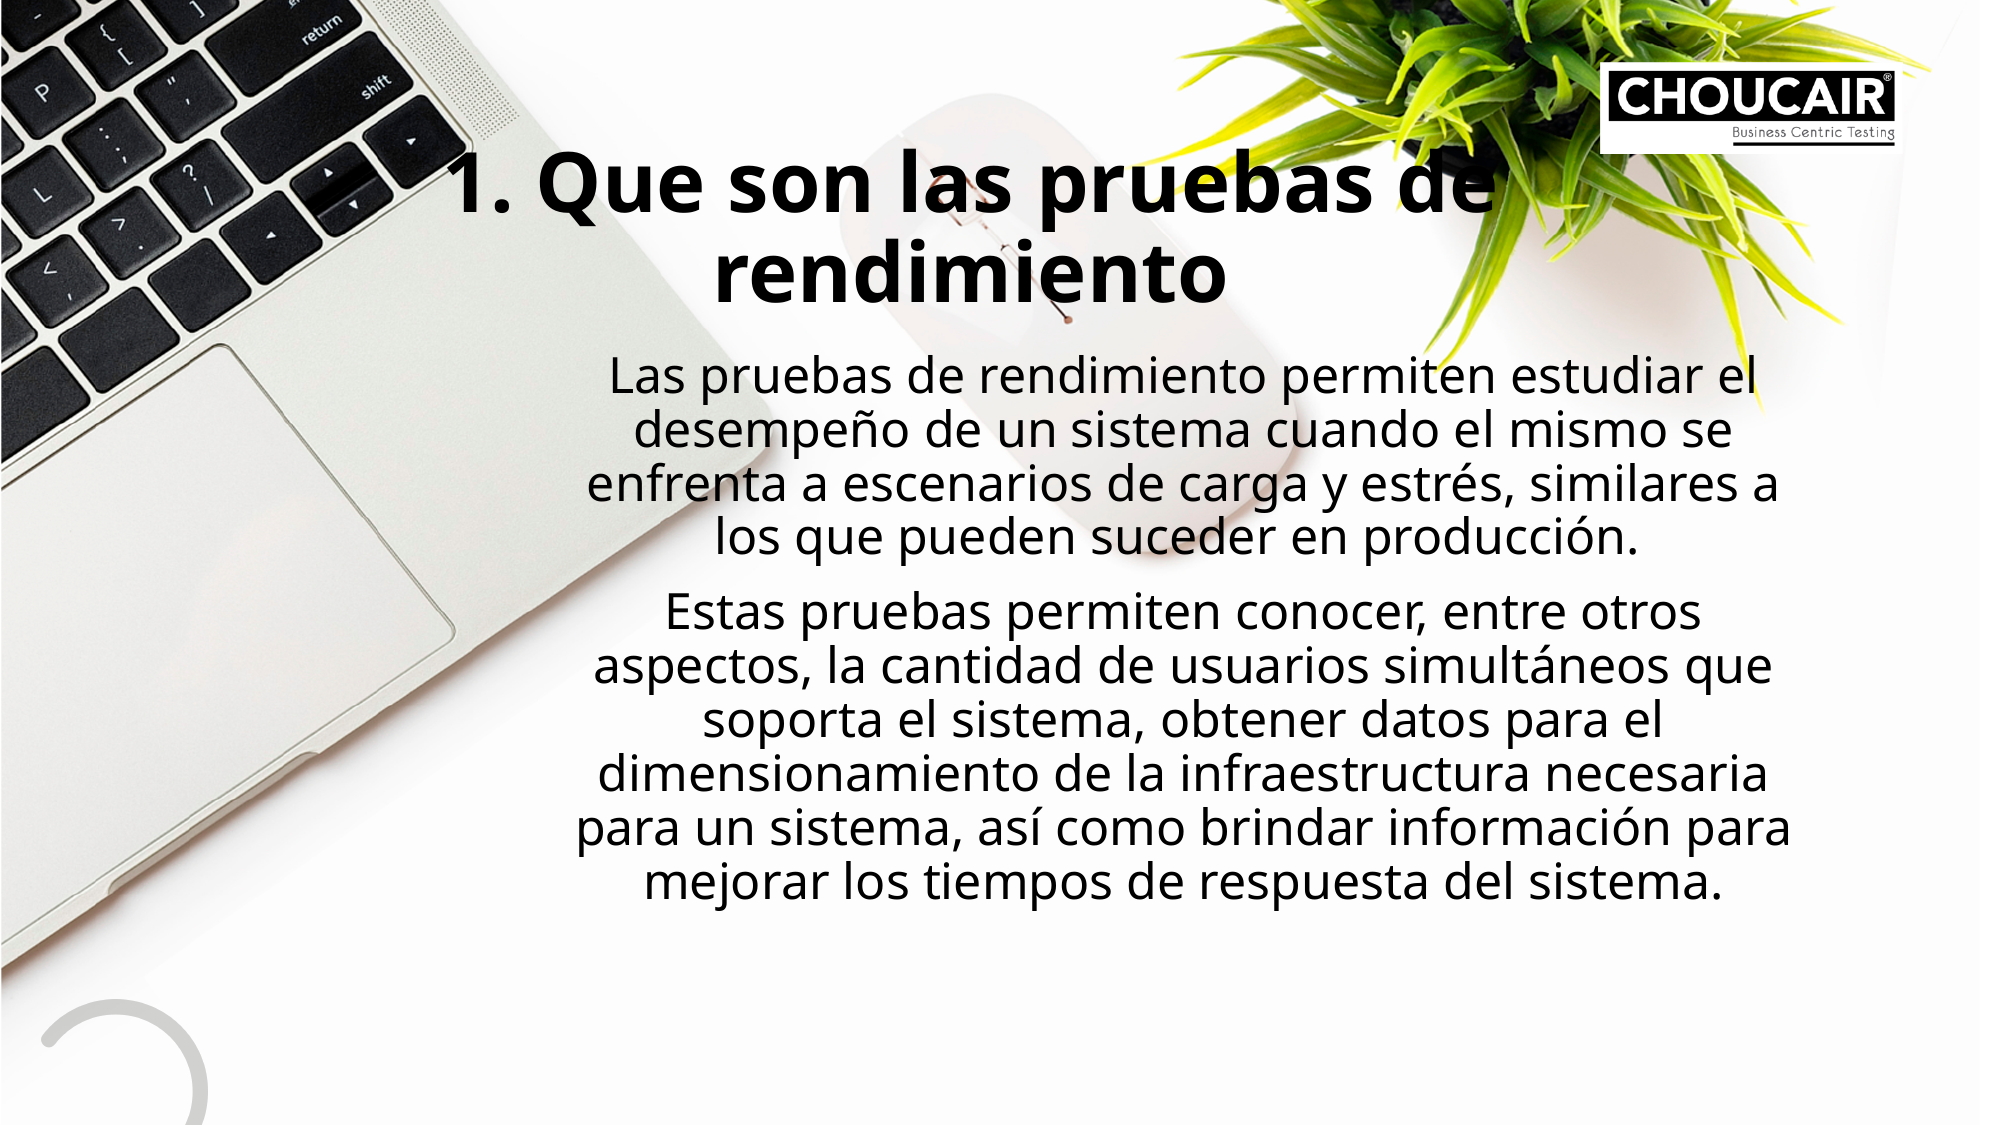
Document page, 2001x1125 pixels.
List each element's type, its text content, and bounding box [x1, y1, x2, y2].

picture [1, 0, 1980, 1125]
list Las pruebas de rendimiento permiten estudiar el desempeño de un sistema cuando el mismo se enfrenta a escenarios de carga y estrés, similares a los que pueden suceder en producción. Estas pruebas permiten conocer, entre otros aspectos, la cantidad de usuarios simultáneos que soporta el sistema, obtener datos para el dimensionamiento de la infraestructura necesaria para un sistema, así como brindar información para mejorar los tiempos de respuesta del sistema. [551, 342, 1817, 482]
list 1. Que son las pruebas de rendimiento [361, 133, 1581, 213]
